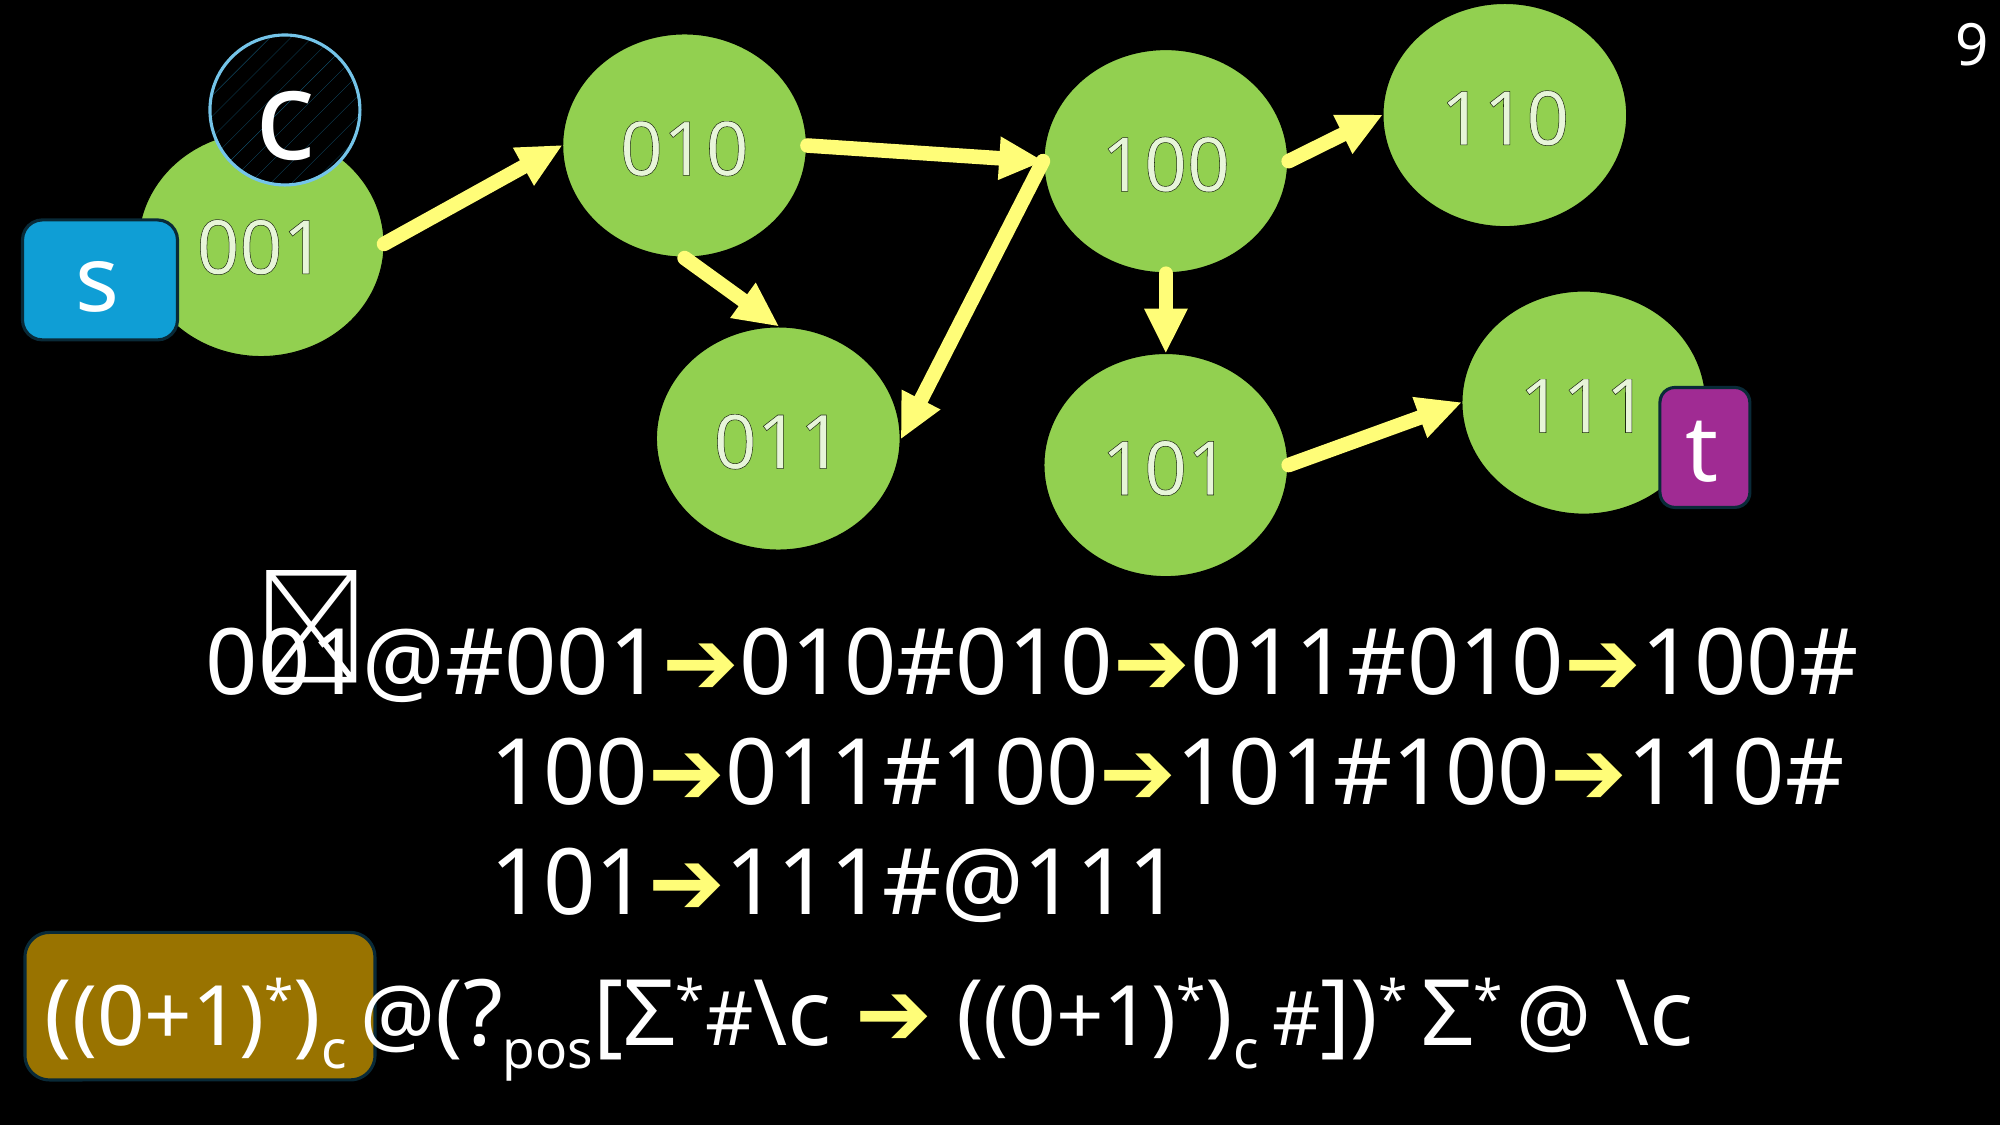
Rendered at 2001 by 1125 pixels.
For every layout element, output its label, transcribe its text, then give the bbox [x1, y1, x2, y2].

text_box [21, 211, 178, 341]
text_box 9 [1941, 0, 2000, 85]
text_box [1659, 381, 1751, 510]
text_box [137, 1, 1708, 579]
text_box 📍 [240, 579, 384, 700]
text_box 001@#001➔010#010➔011#010➔100# 100➔011#100➔101#100➔110# 101➔111#@111 [190, 595, 1874, 940]
text_box [23, 930, 375, 1073]
text_box ((0+1)*)c @(?pos[Σ*#\c ➔ ((0+1)*)c #])* Σ* @ \c [30, 946, 1973, 1087]
